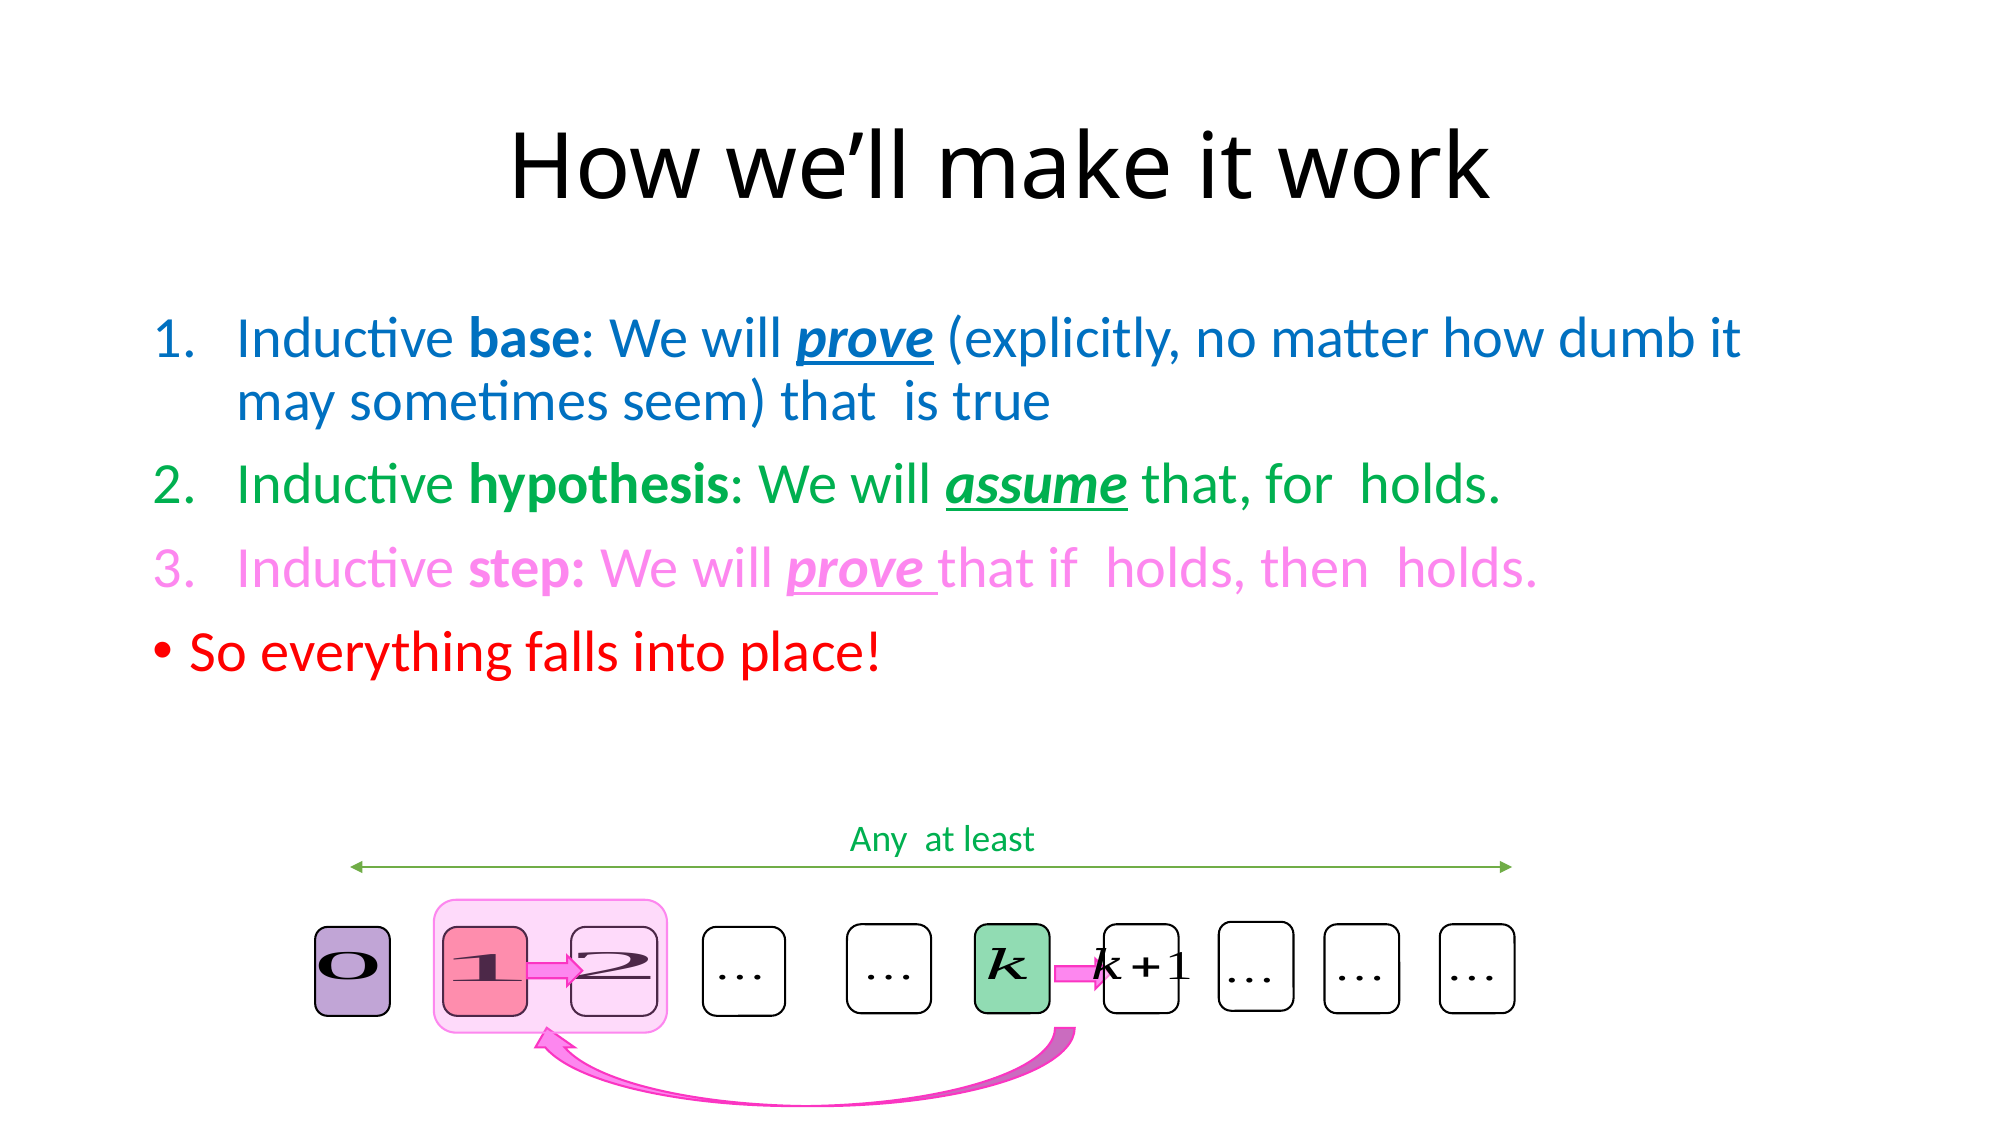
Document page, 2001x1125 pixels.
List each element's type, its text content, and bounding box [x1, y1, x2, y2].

text_box [973, 923, 1051, 1015]
text_box [432, 898, 669, 1034]
text_box [1054, 956, 1102, 992]
text_box [533, 1026, 1076, 1108]
text_box [525, 953, 584, 989]
text_box [701, 925, 787, 1017]
text_box [1323, 923, 1401, 1015]
text_box [1102, 923, 1180, 1015]
title How we’ll make it work [137, 59, 1863, 278]
text_box [1438, 923, 1516, 1015]
text_box [314, 925, 391, 1017]
text_box [1217, 920, 1295, 1012]
text_box [845, 923, 933, 1015]
